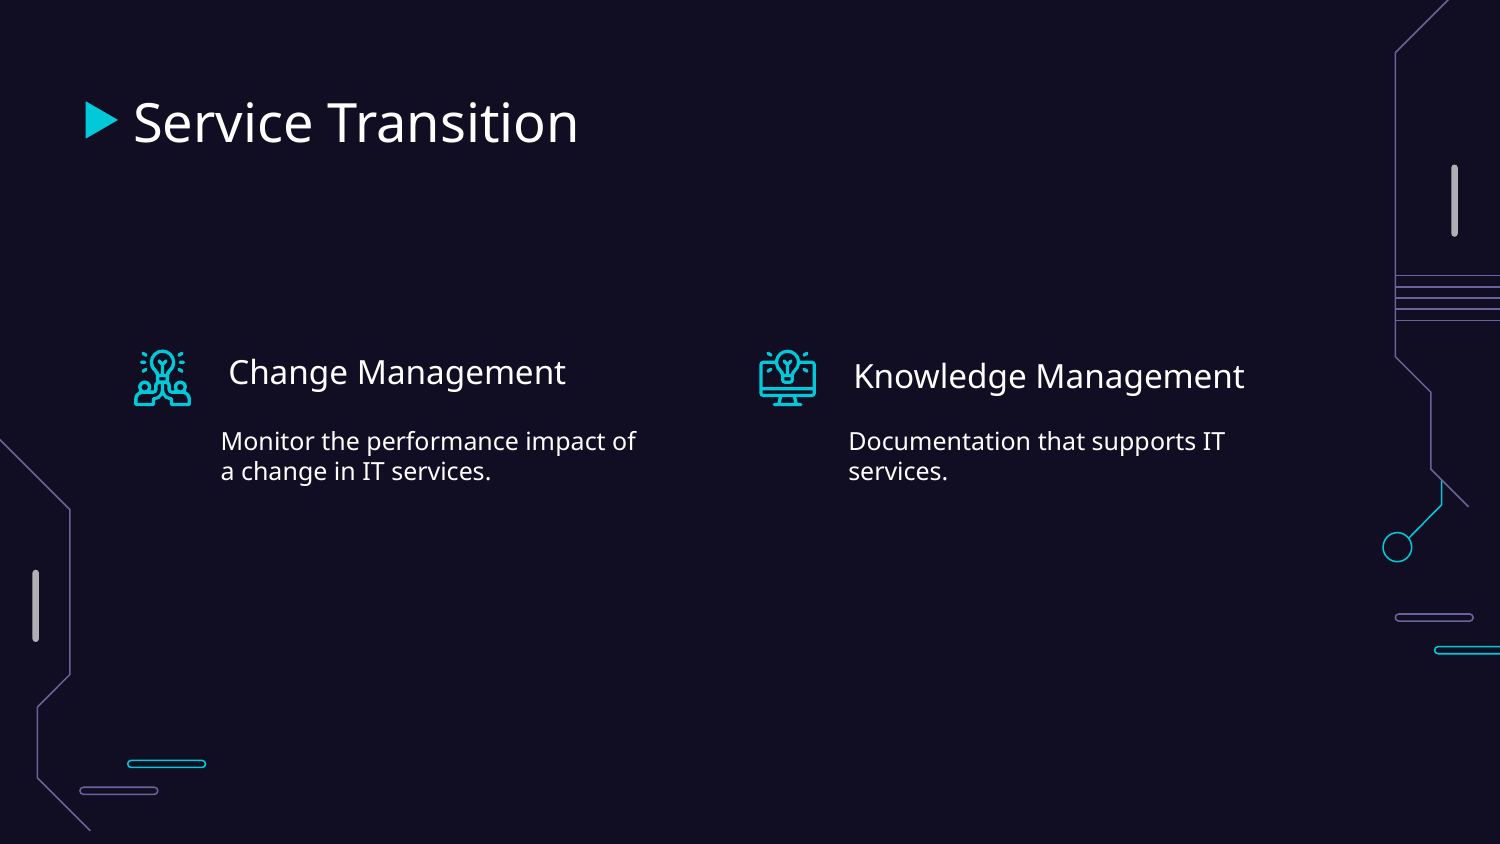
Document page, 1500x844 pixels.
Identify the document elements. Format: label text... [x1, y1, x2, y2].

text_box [759, 349, 817, 407]
subtitle Documentation that supports IT services. [833, 410, 1295, 567]
subtitle Monitor the performance impact of a change in IT services. [205, 410, 667, 567]
title Service Transition [118, 72, 1382, 167]
subtitle Change Management [213, 321, 675, 407]
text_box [133, 349, 192, 407]
subtitle Knowledge Management [838, 325, 1300, 411]
